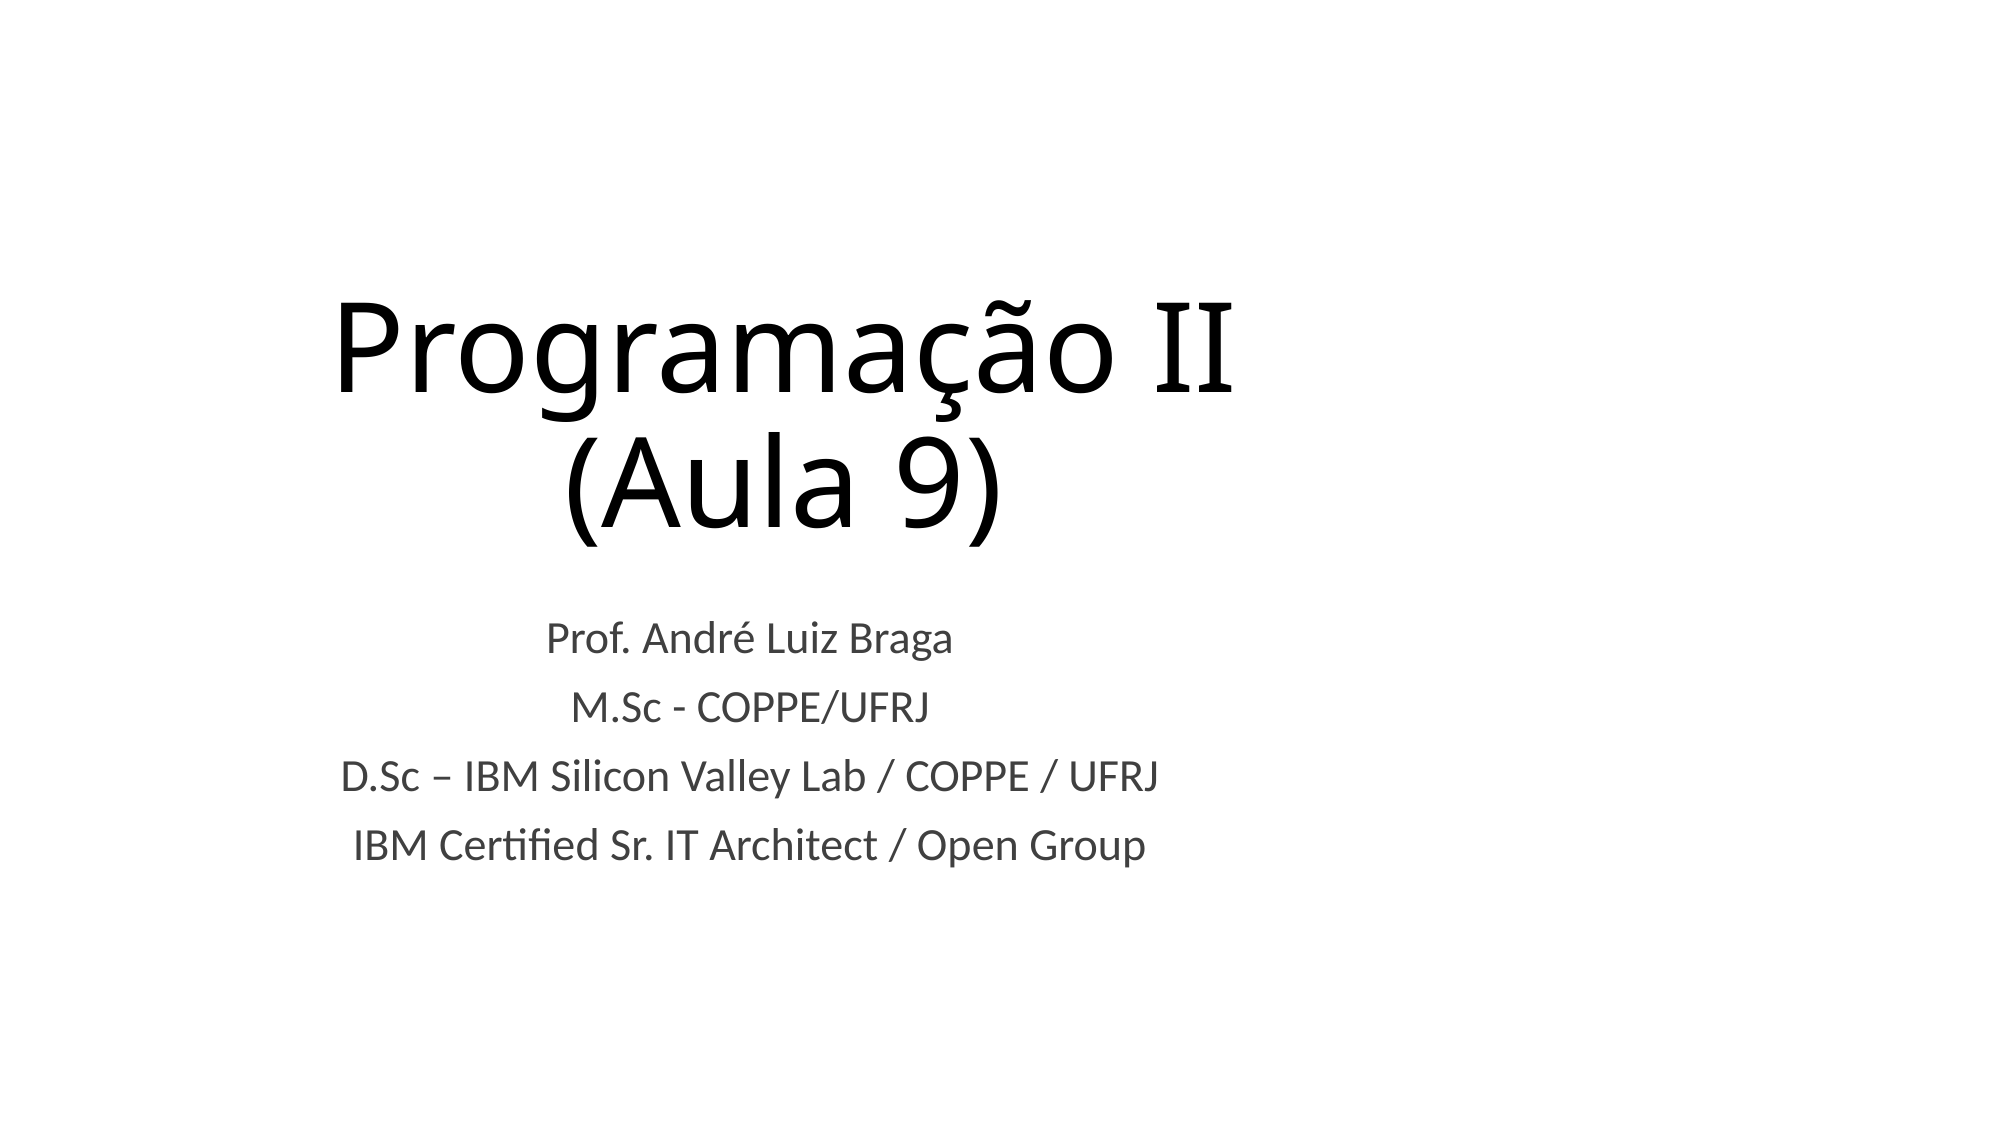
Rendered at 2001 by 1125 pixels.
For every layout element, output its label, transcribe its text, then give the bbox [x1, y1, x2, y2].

subtitle Prof. André Luiz Braga M.Sc - COPPE/UFRJ D.Sc – IBM Silicon Valley Lab / COPPE / UFRJ IBM Certified Sr. IT Architect / Open Group [0, 606, 1500, 879]
title Programação II (Aula 9) [33, 170, 1534, 563]
